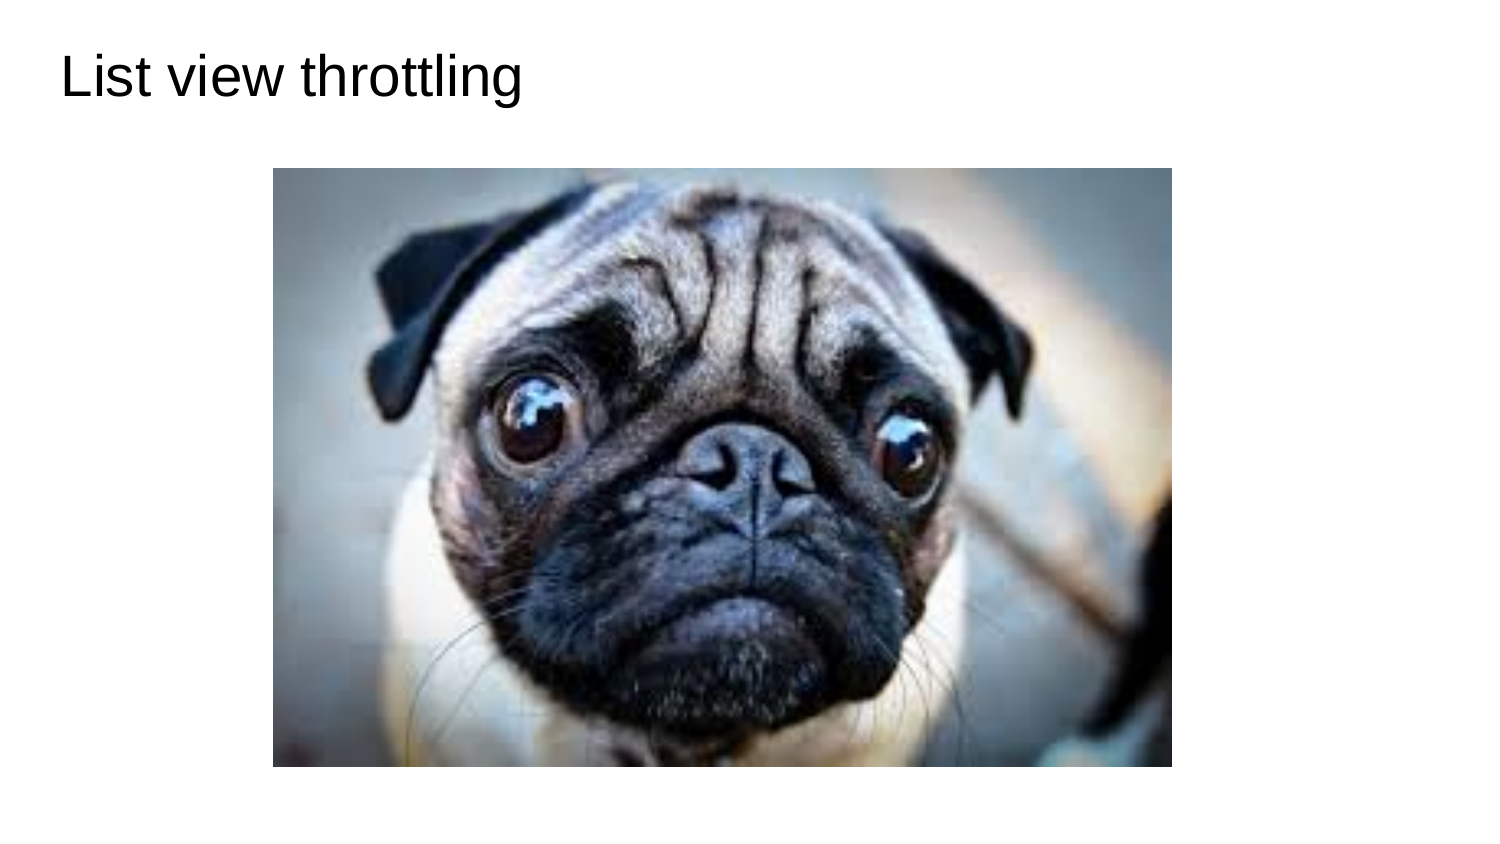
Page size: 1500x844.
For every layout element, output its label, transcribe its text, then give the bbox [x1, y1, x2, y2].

title List view throttling [38, 34, 1463, 118]
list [273, 168, 1173, 767]
